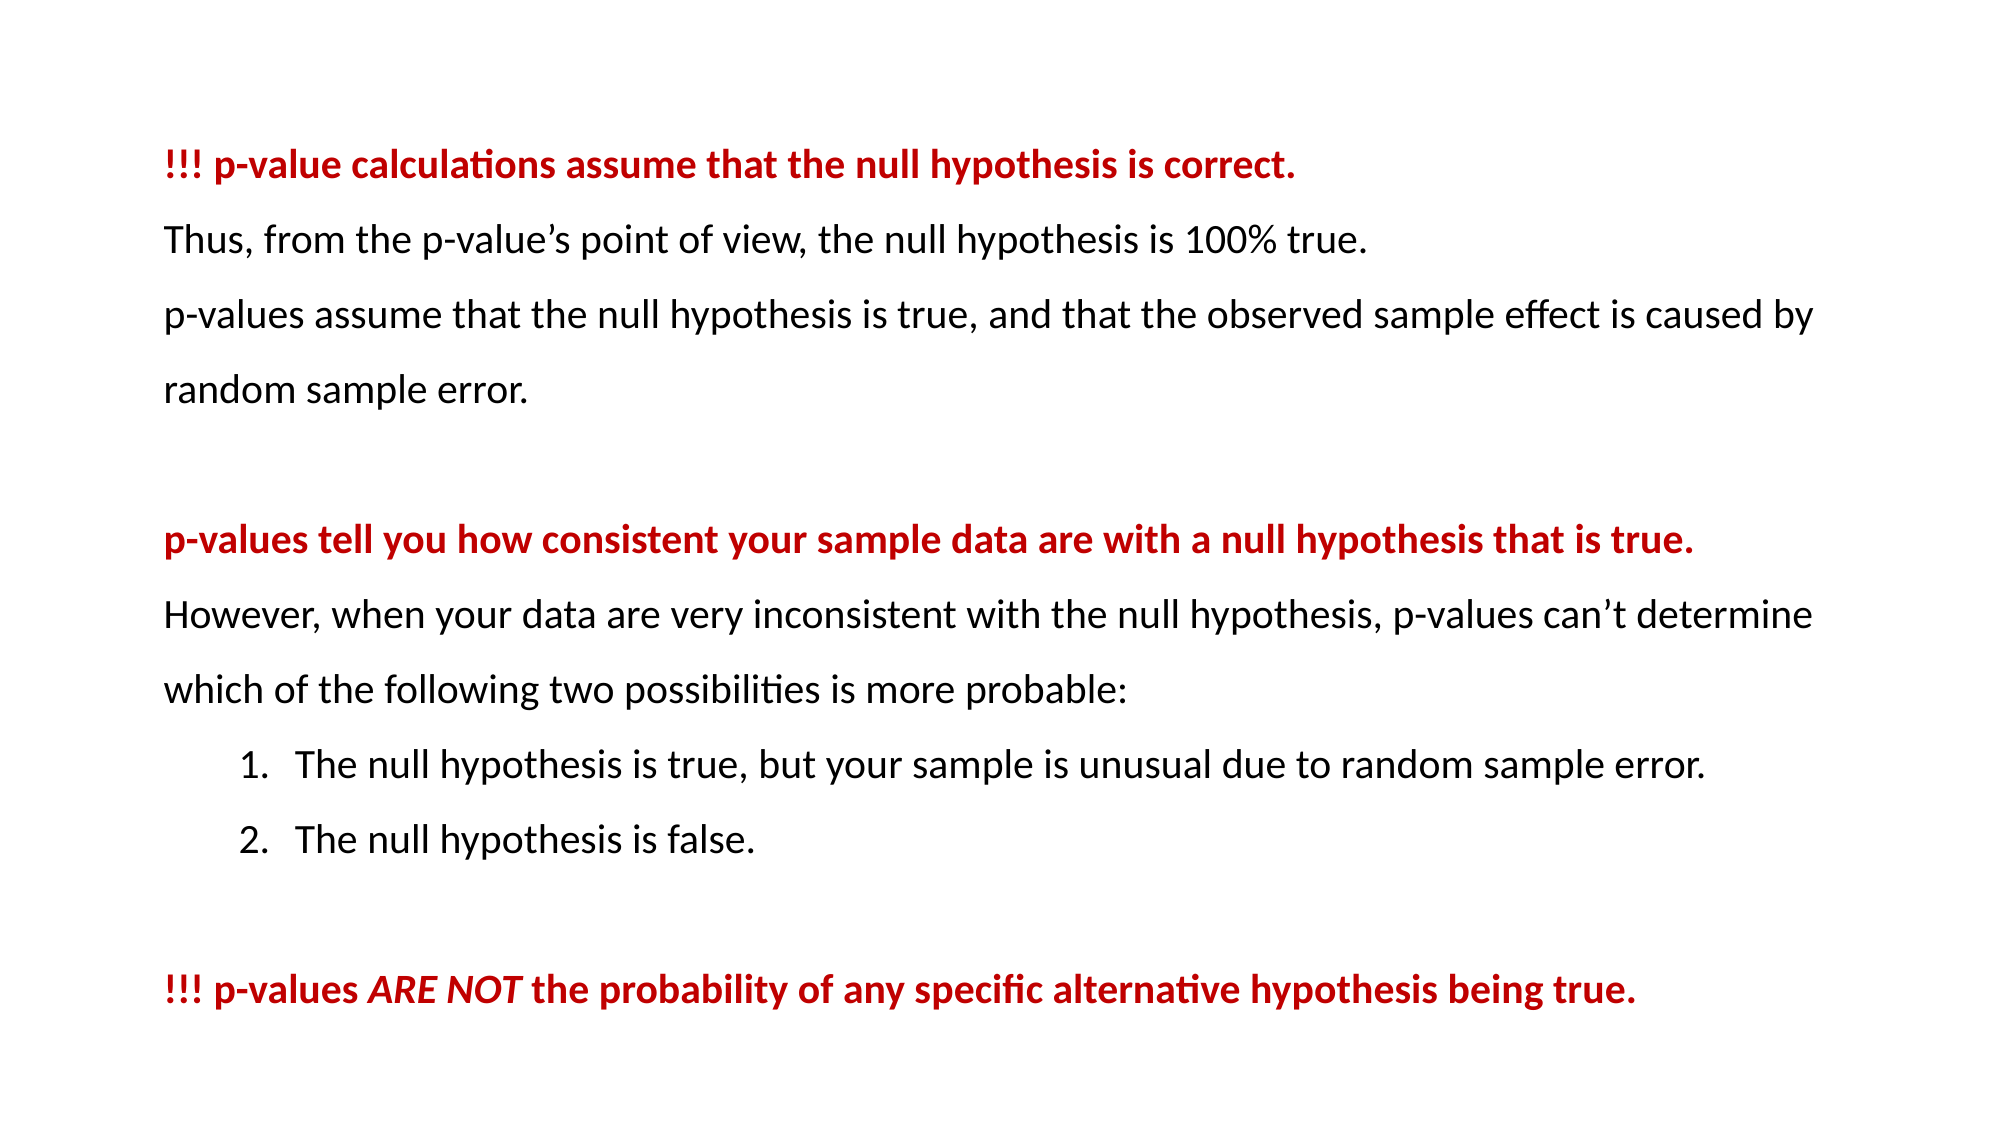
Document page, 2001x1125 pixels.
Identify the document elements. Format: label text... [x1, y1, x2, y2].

text_box !!! p-value calculations assume that the null hypothesis is correct. Thus, from the p-value’s point of view, the null hypothesis is 100% true. p-values assume that the null hypothesis is true, and that the observed sample effect is caused by random sample error. p-values tell you how consistent your sample data are with a null hypothesis that is true. However, when your data are very inconsistent with the null hypothesis, p-values can’t determine which of the following two possibilities is more probable: The null hypothesis is true, but your sample is unusual due to random sample error. The null hypothesis is false. !!! p-values ARE NOT the probability of any specific alternative hypothesis being true. [148, 104, 1852, 1020]
